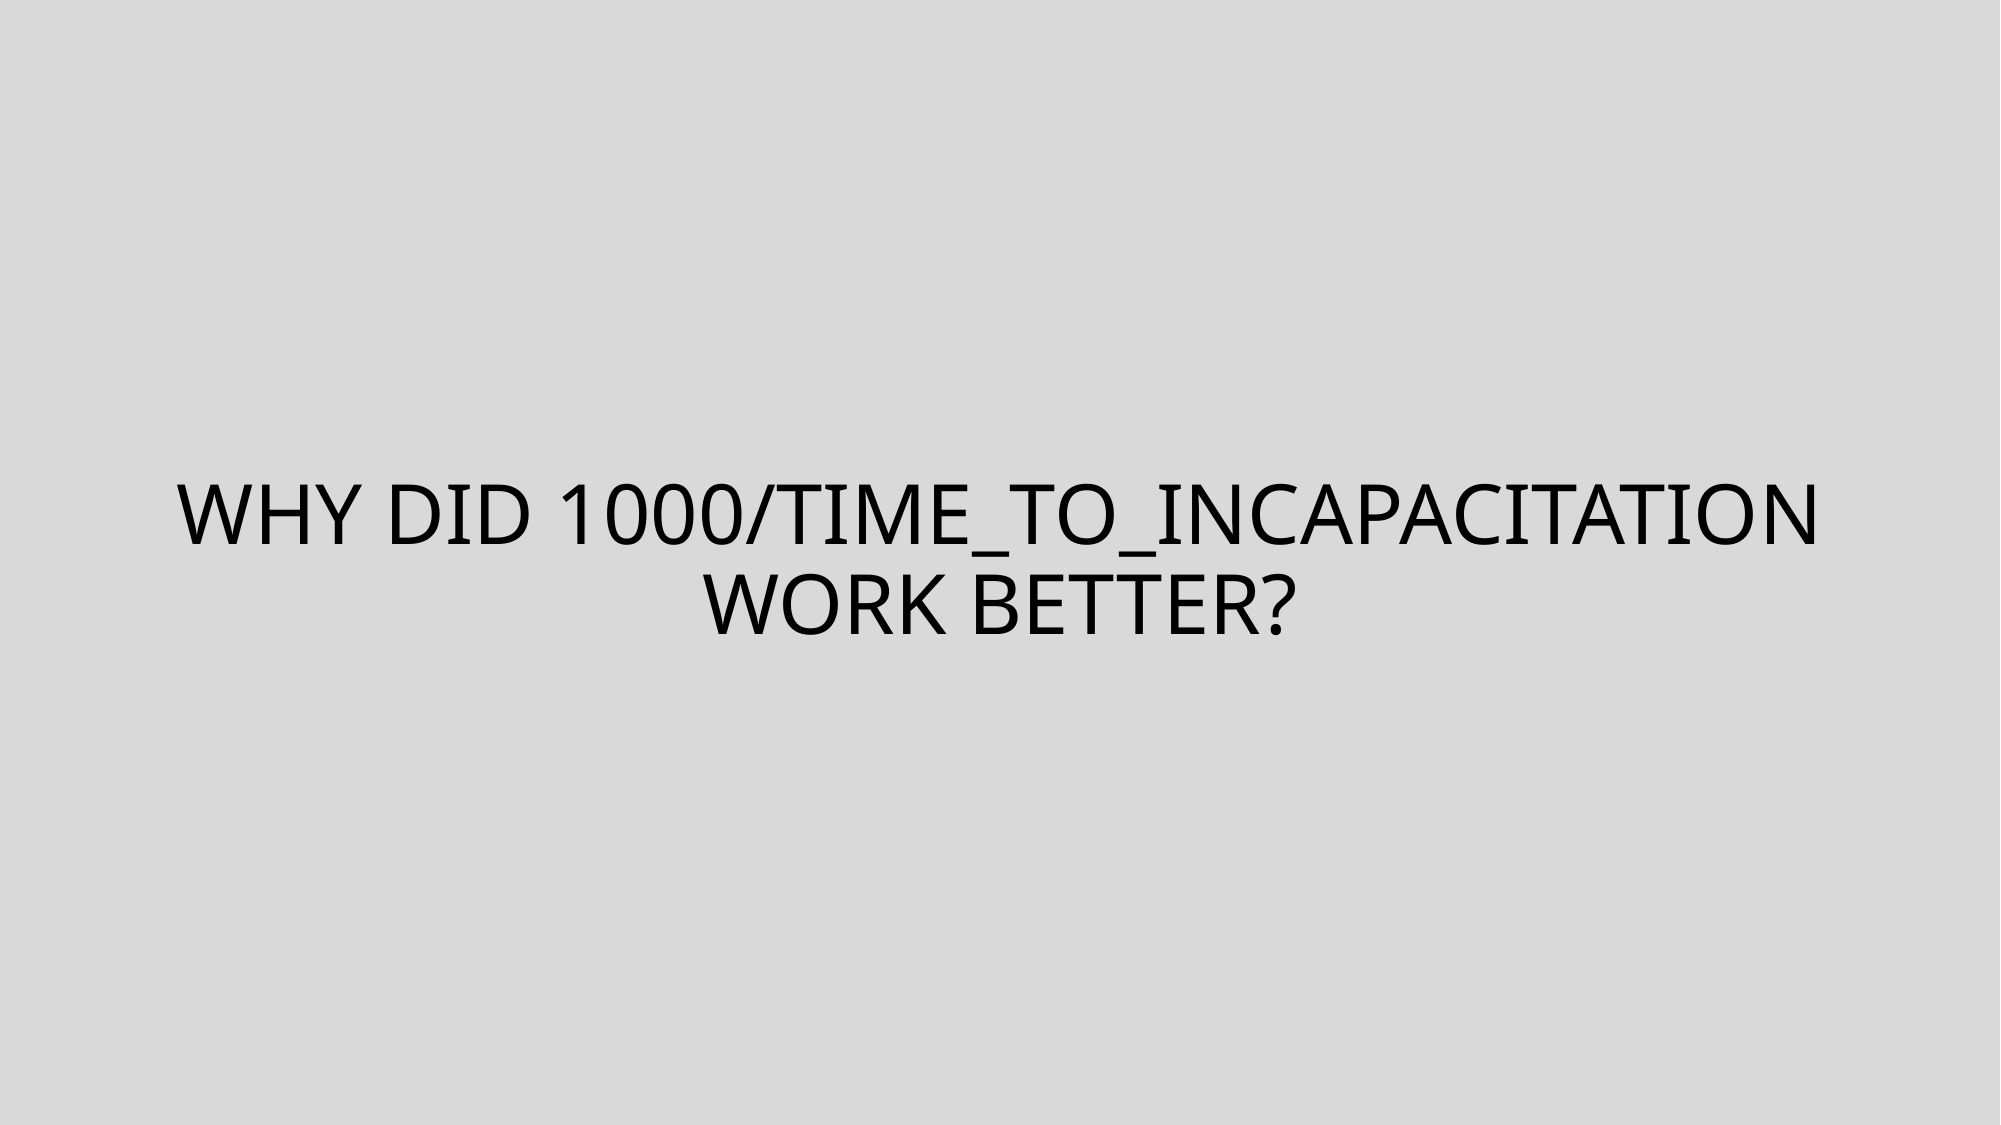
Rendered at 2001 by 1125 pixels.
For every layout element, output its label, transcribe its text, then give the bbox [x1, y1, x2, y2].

title Why did 1000/Time_to_Incapacitation work better? [137, 453, 1863, 672]
